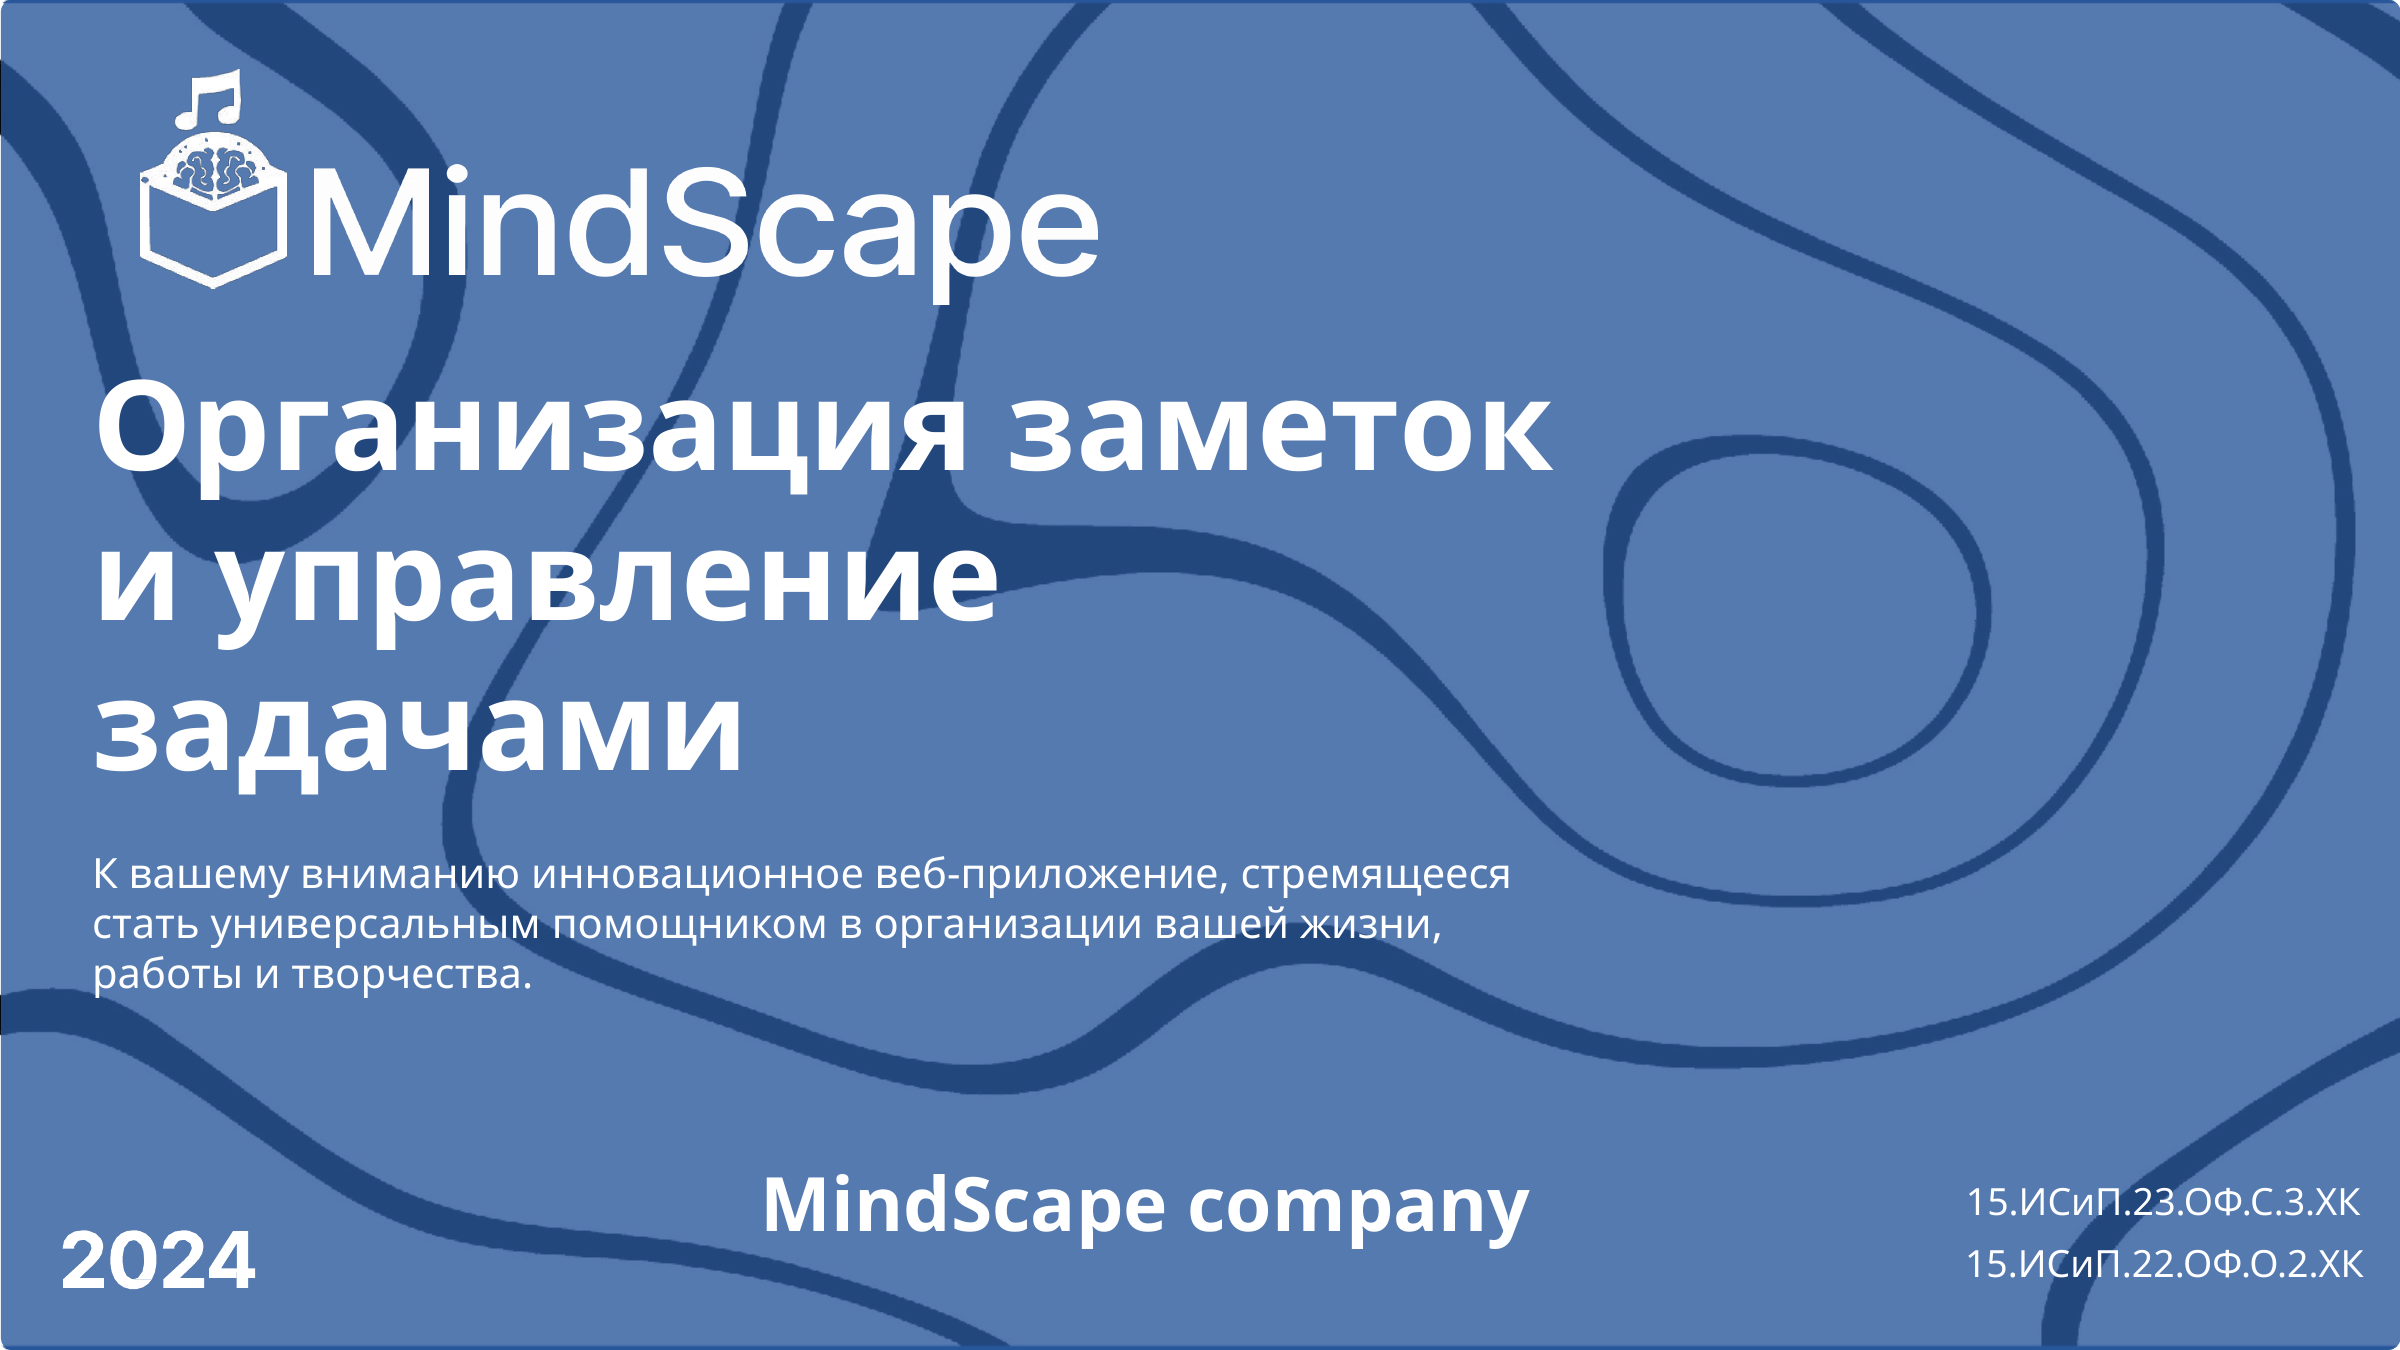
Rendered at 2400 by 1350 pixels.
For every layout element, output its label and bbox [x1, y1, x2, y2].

text_box [0, 0, 2400, 1350]
